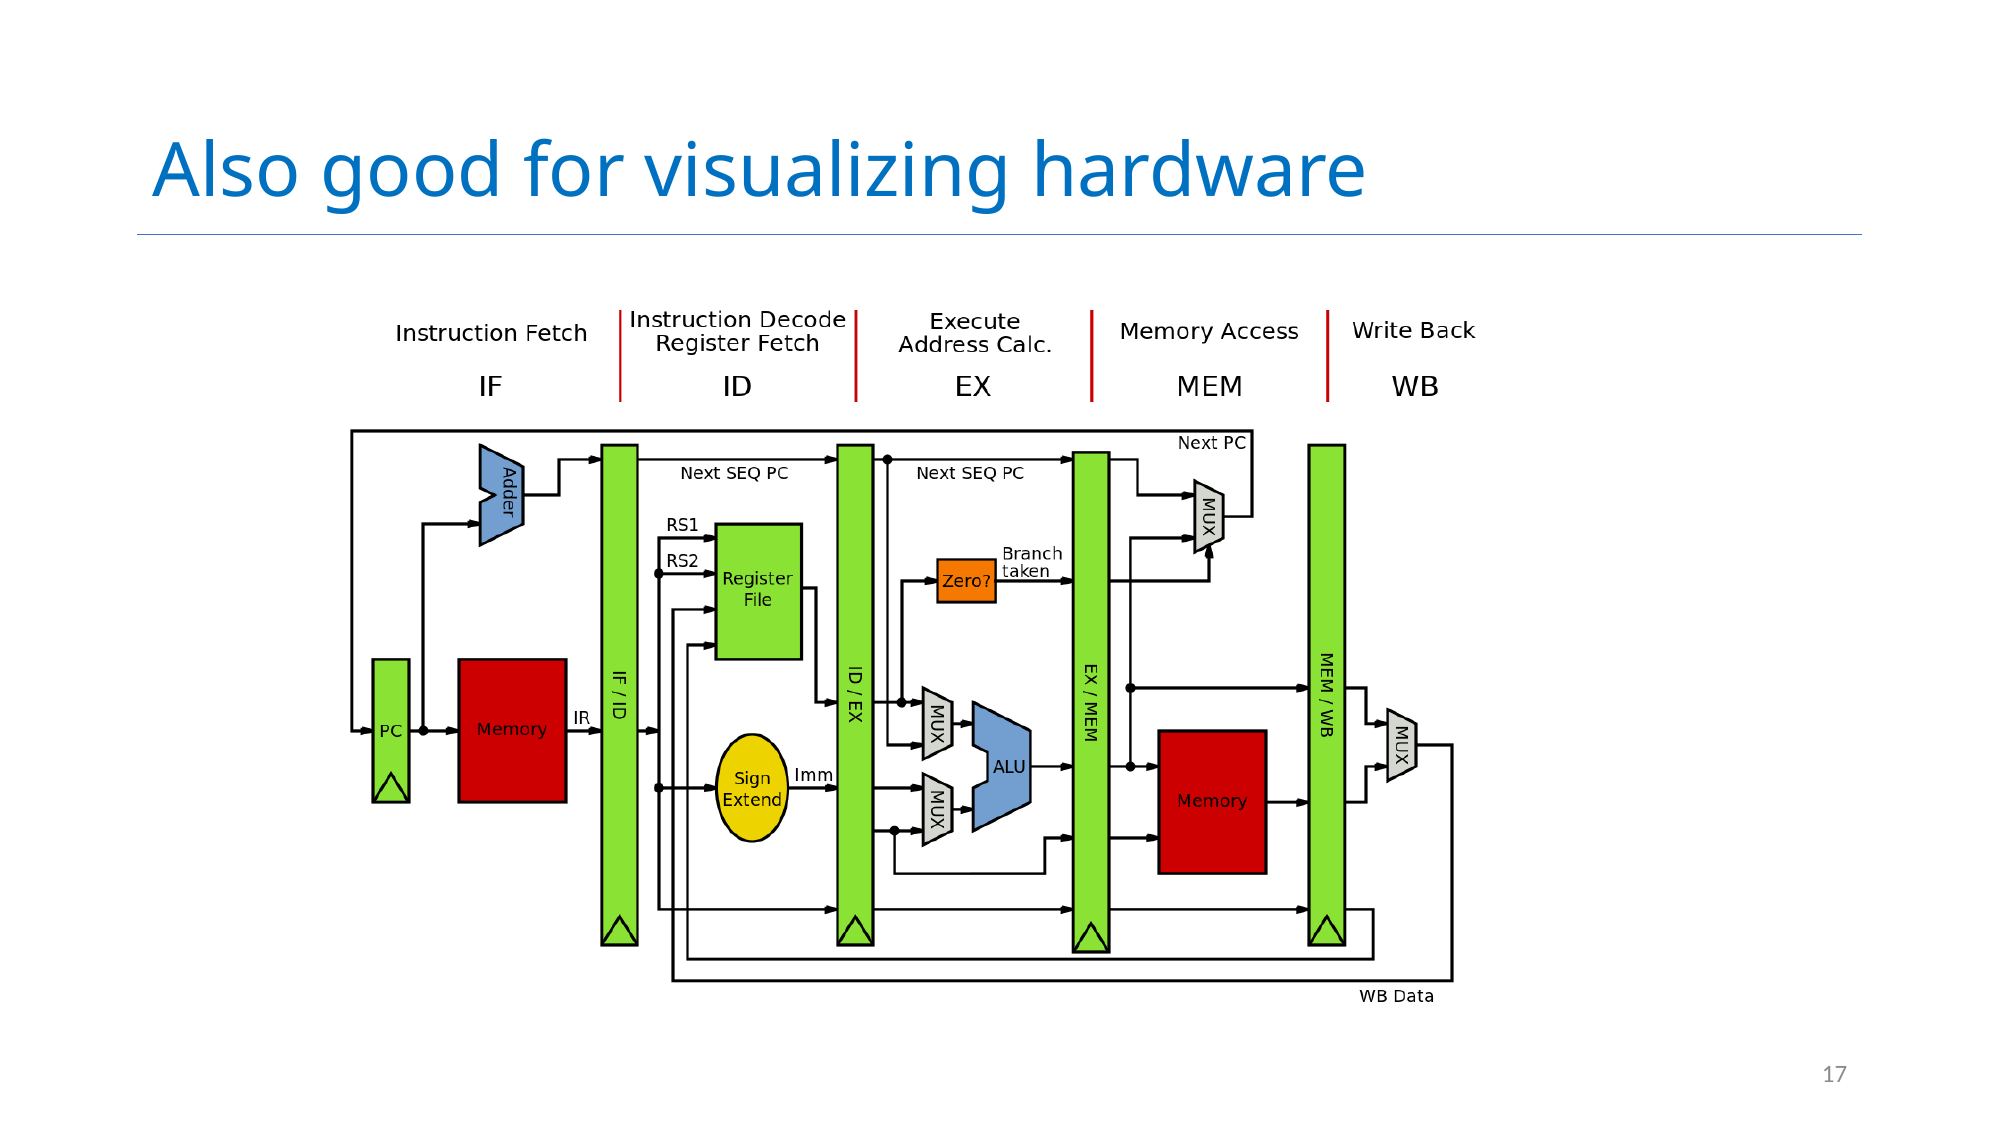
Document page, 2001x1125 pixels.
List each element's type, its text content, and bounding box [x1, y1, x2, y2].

title Also good for visualizing hardware [137, 3, 1863, 221]
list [337, 302, 1480, 1016]
slide_number 17 [1412, 1042, 1863, 1103]
